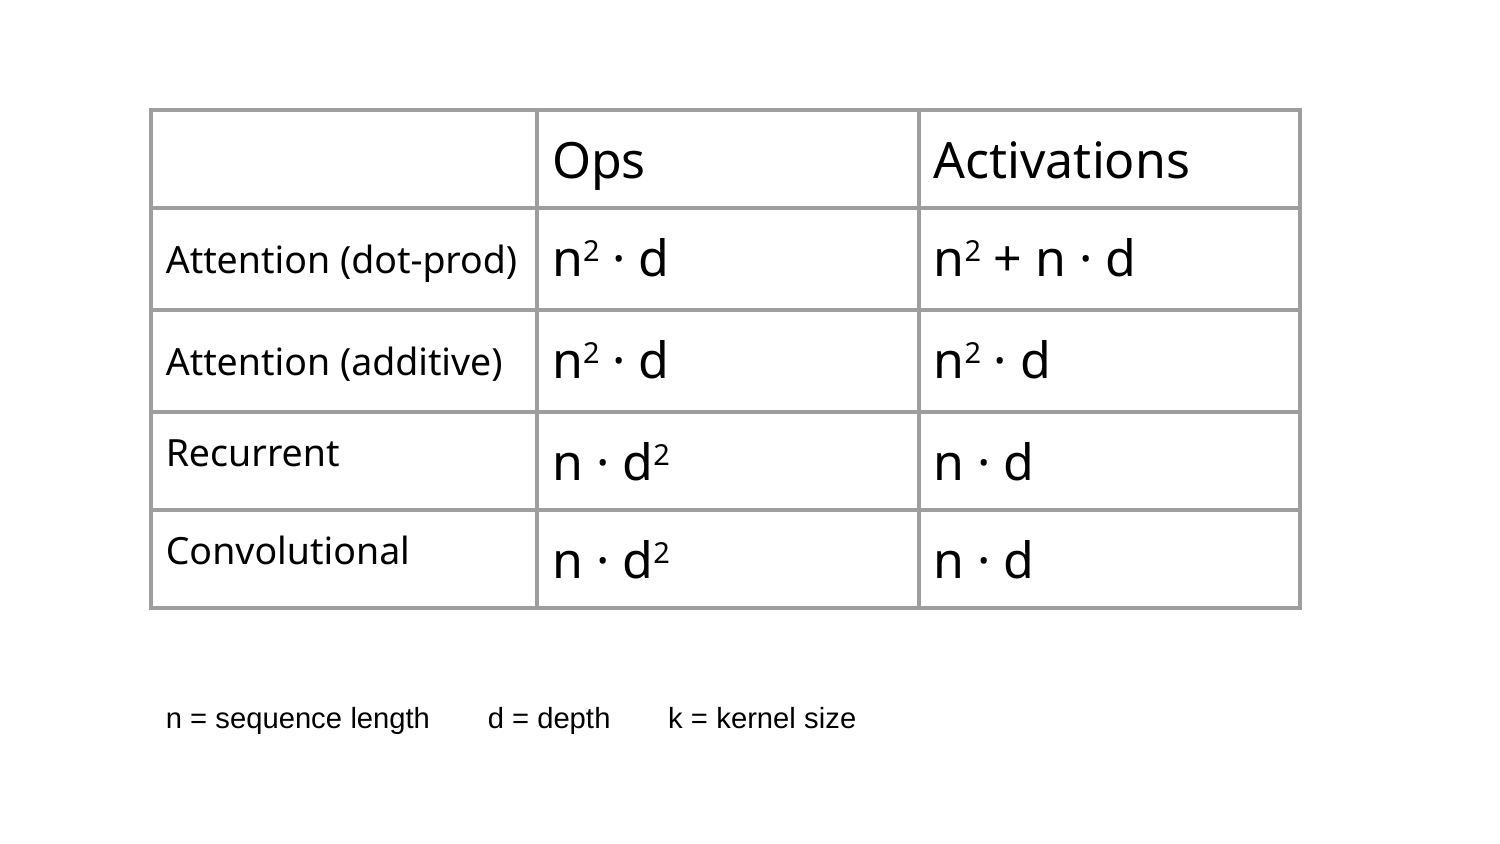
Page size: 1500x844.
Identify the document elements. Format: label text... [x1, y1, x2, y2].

table_cell n · d2 [539, 512, 917, 606]
table_cell Attention (dot-prod) [153, 210, 535, 308]
table_cell n2 · d [539, 210, 917, 308]
table_cell n · d [921, 512, 1298, 606]
table_cell n · d [921, 414, 1298, 508]
table_cell n2 · d [539, 312, 917, 410]
table_cell Convolutional [153, 512, 535, 606]
table_header Activations [921, 112, 1298, 206]
table_header [153, 112, 535, 206]
table_header Ops [539, 112, 917, 206]
table_cell n · d2 [539, 414, 917, 508]
table_cell n2 + n · d [921, 210, 1298, 308]
text_box n = sequence length d = depth k = kernel size [150, 684, 1174, 730]
table_cell n2 · d [921, 312, 1298, 410]
table_cell Recurrent [153, 414, 535, 508]
table_cell Attention (additive) [153, 312, 535, 410]
